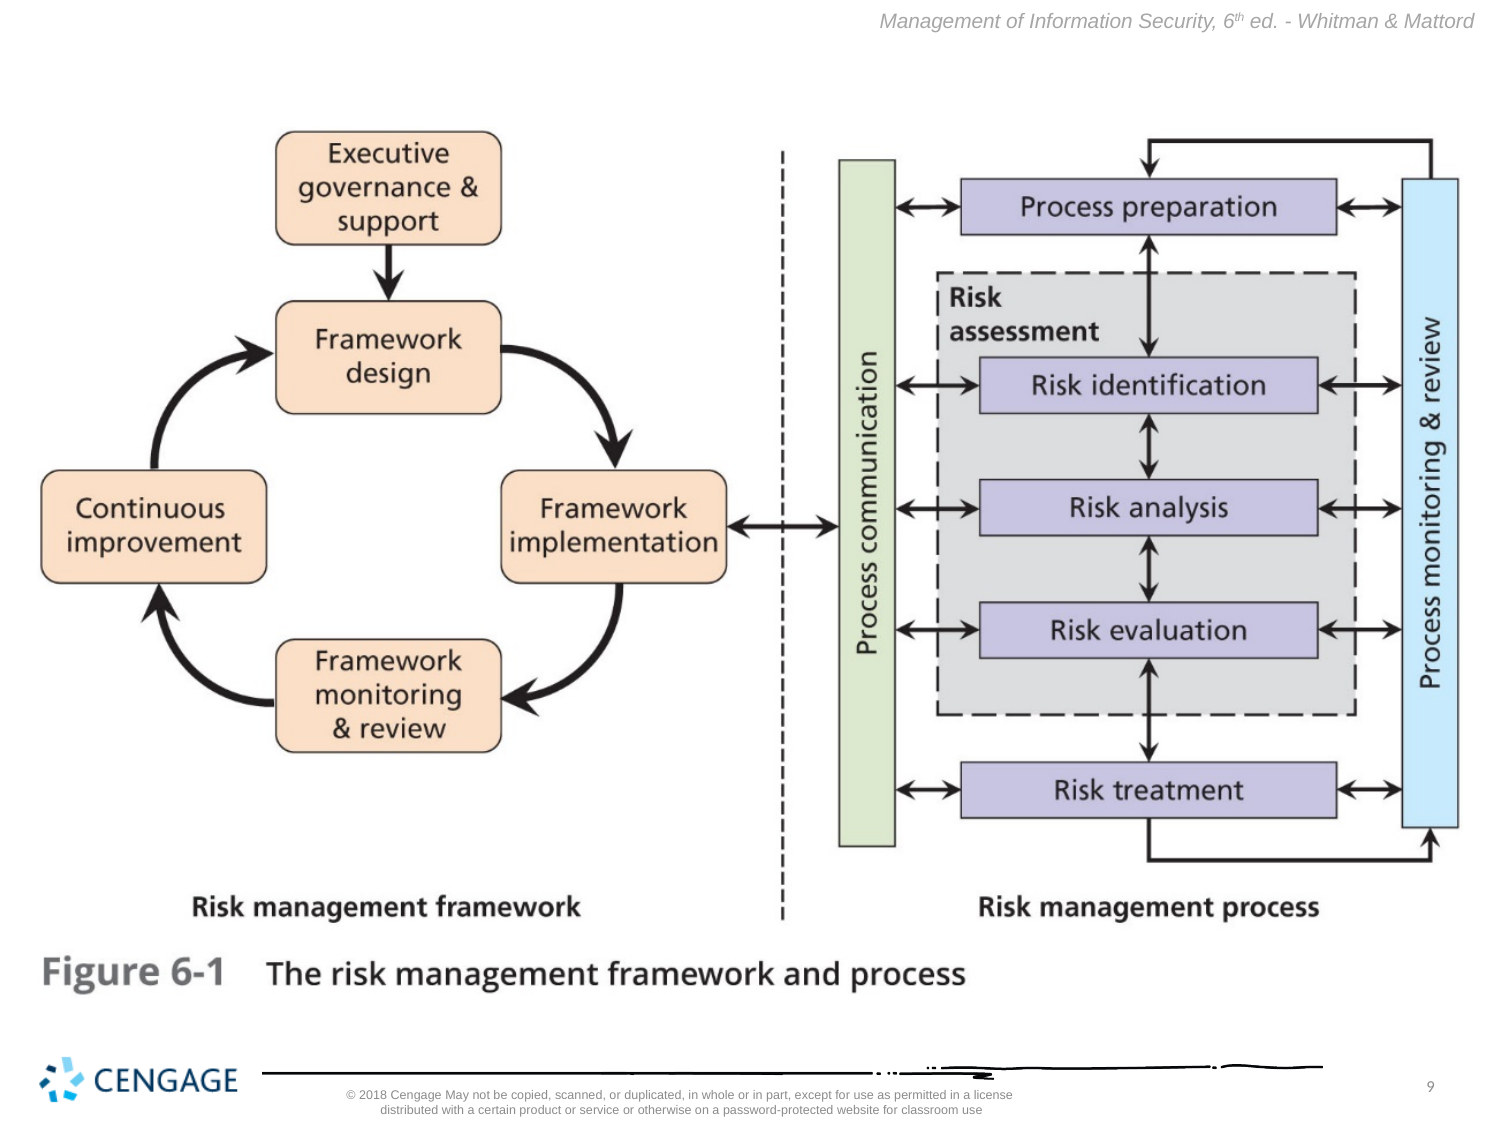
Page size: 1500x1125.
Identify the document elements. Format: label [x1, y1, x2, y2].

picture [262, 1064, 1323, 1080]
picture [37, 127, 1463, 998]
picture [19, 1043, 250, 1115]
